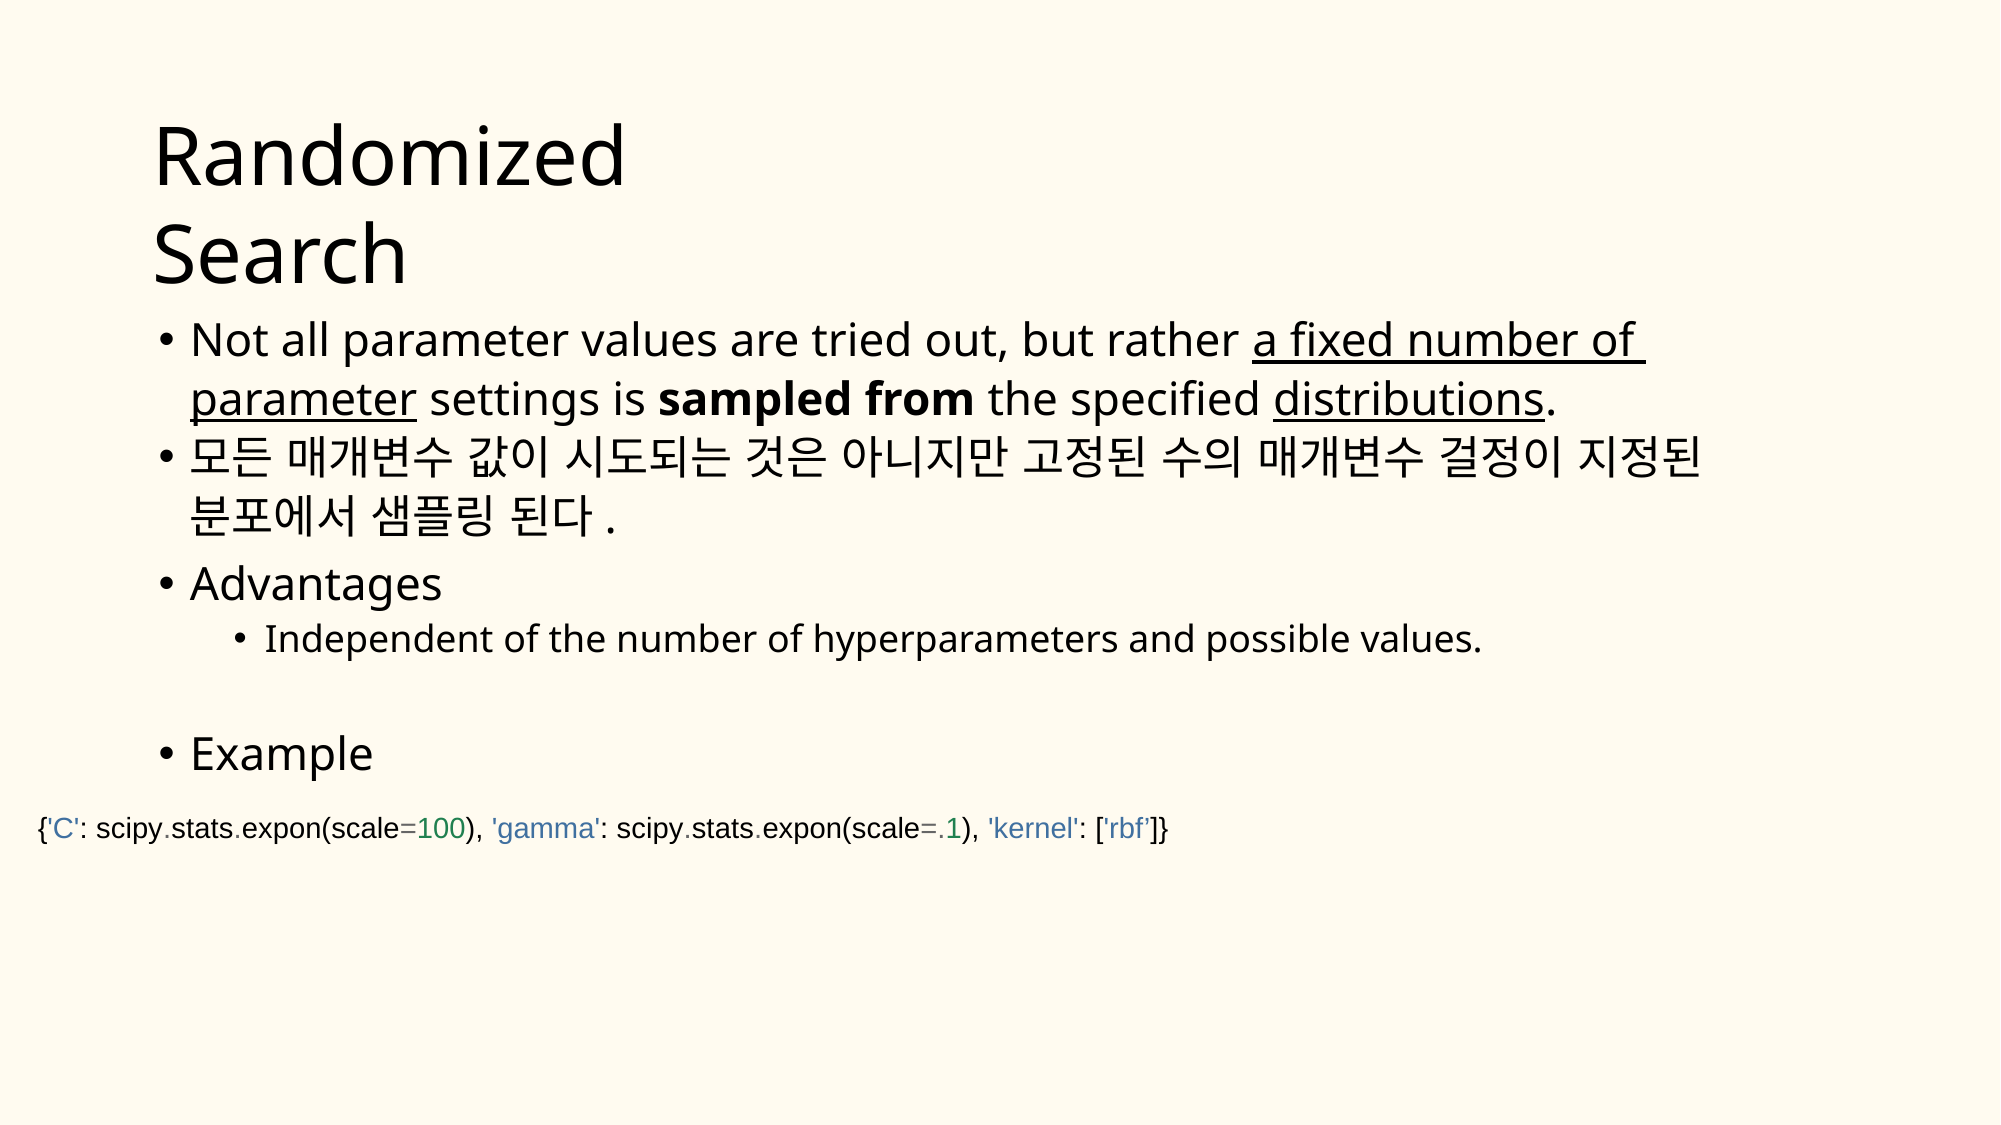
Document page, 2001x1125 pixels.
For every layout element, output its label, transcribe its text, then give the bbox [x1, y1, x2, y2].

text_box Not all parameter values are tried out, but rather a fixed number of parameter settings is sampled from the specified distributions. 모든 매개변수 값이 시도되는 것은 아니지만 고정된 수의 매개변수 걸정이 지정된 분포에서 샘플링 된다. Advantages Independent of the number of hyperparameters and possible values. Example {'C': scipy.stats.expon(scale=100), 'gamma': scipy.stats.expon(scale=.1), 'kernel': ['rbf’]} [35, 296, 1978, 845]
title Randomized Search [150, 102, 882, 296]
